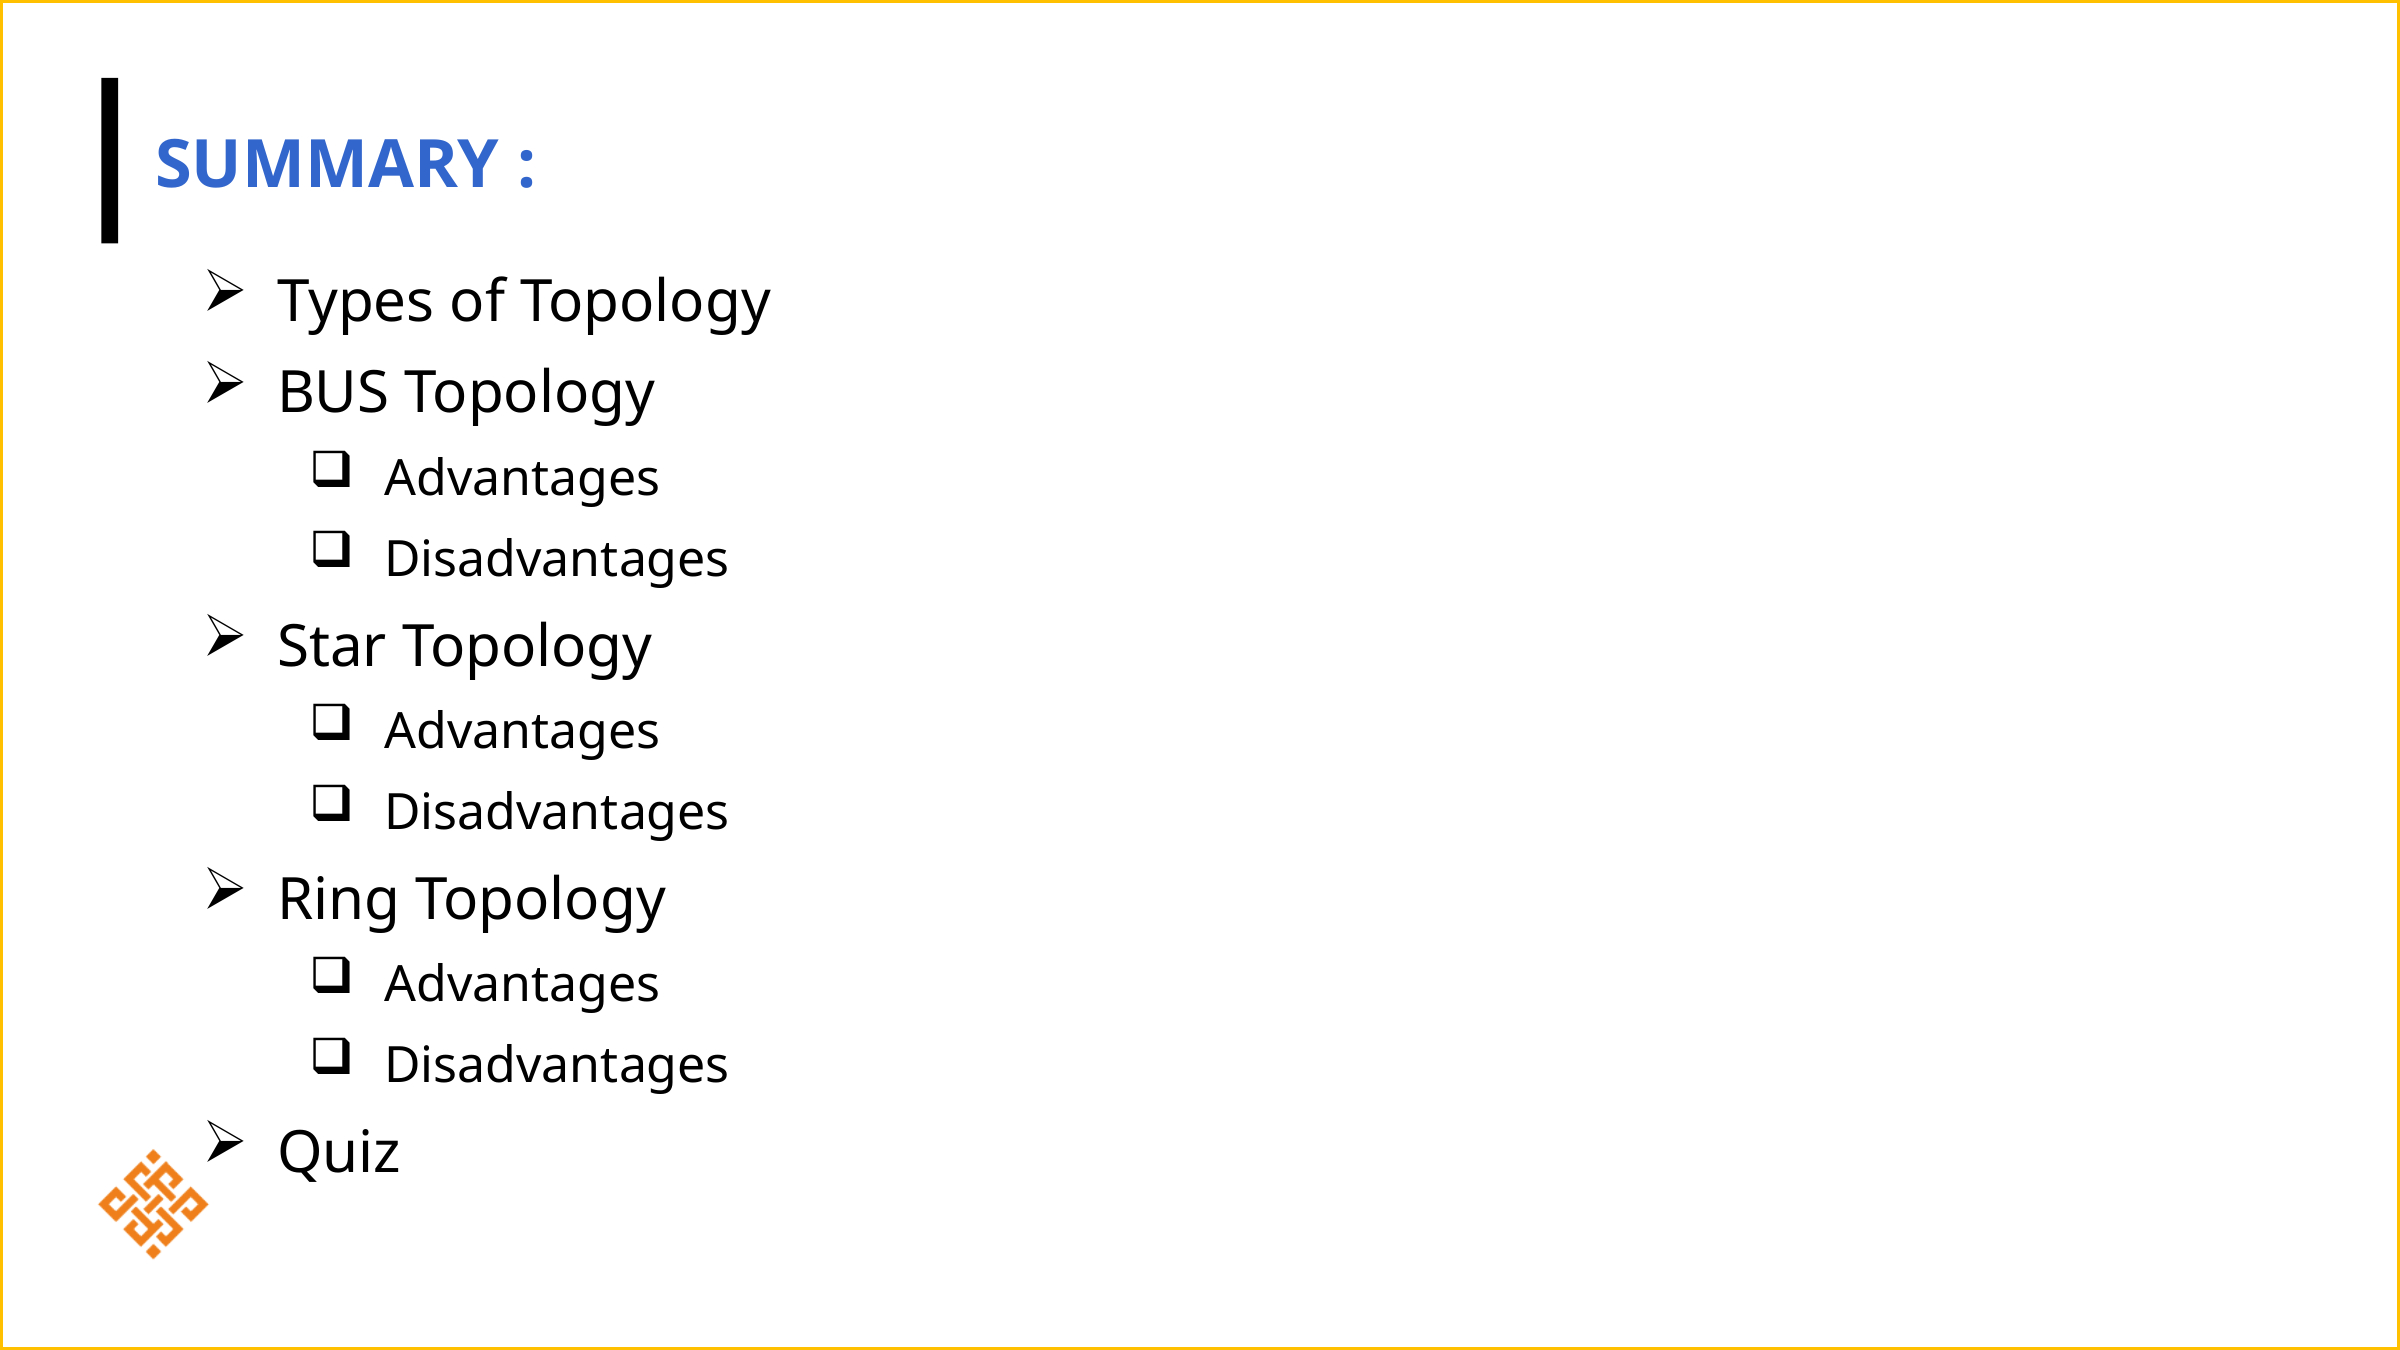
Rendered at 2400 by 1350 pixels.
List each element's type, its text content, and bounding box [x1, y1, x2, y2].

text_box Types of Topology BUS Topology Advantages Disadvantages Star Topology Advantages Disadvantages Ring Topology Advantages Disadvantages Quiz [187, 250, 1138, 1273]
picture [75, 1058, 235, 1350]
title Summary : [136, 77, 1360, 243]
